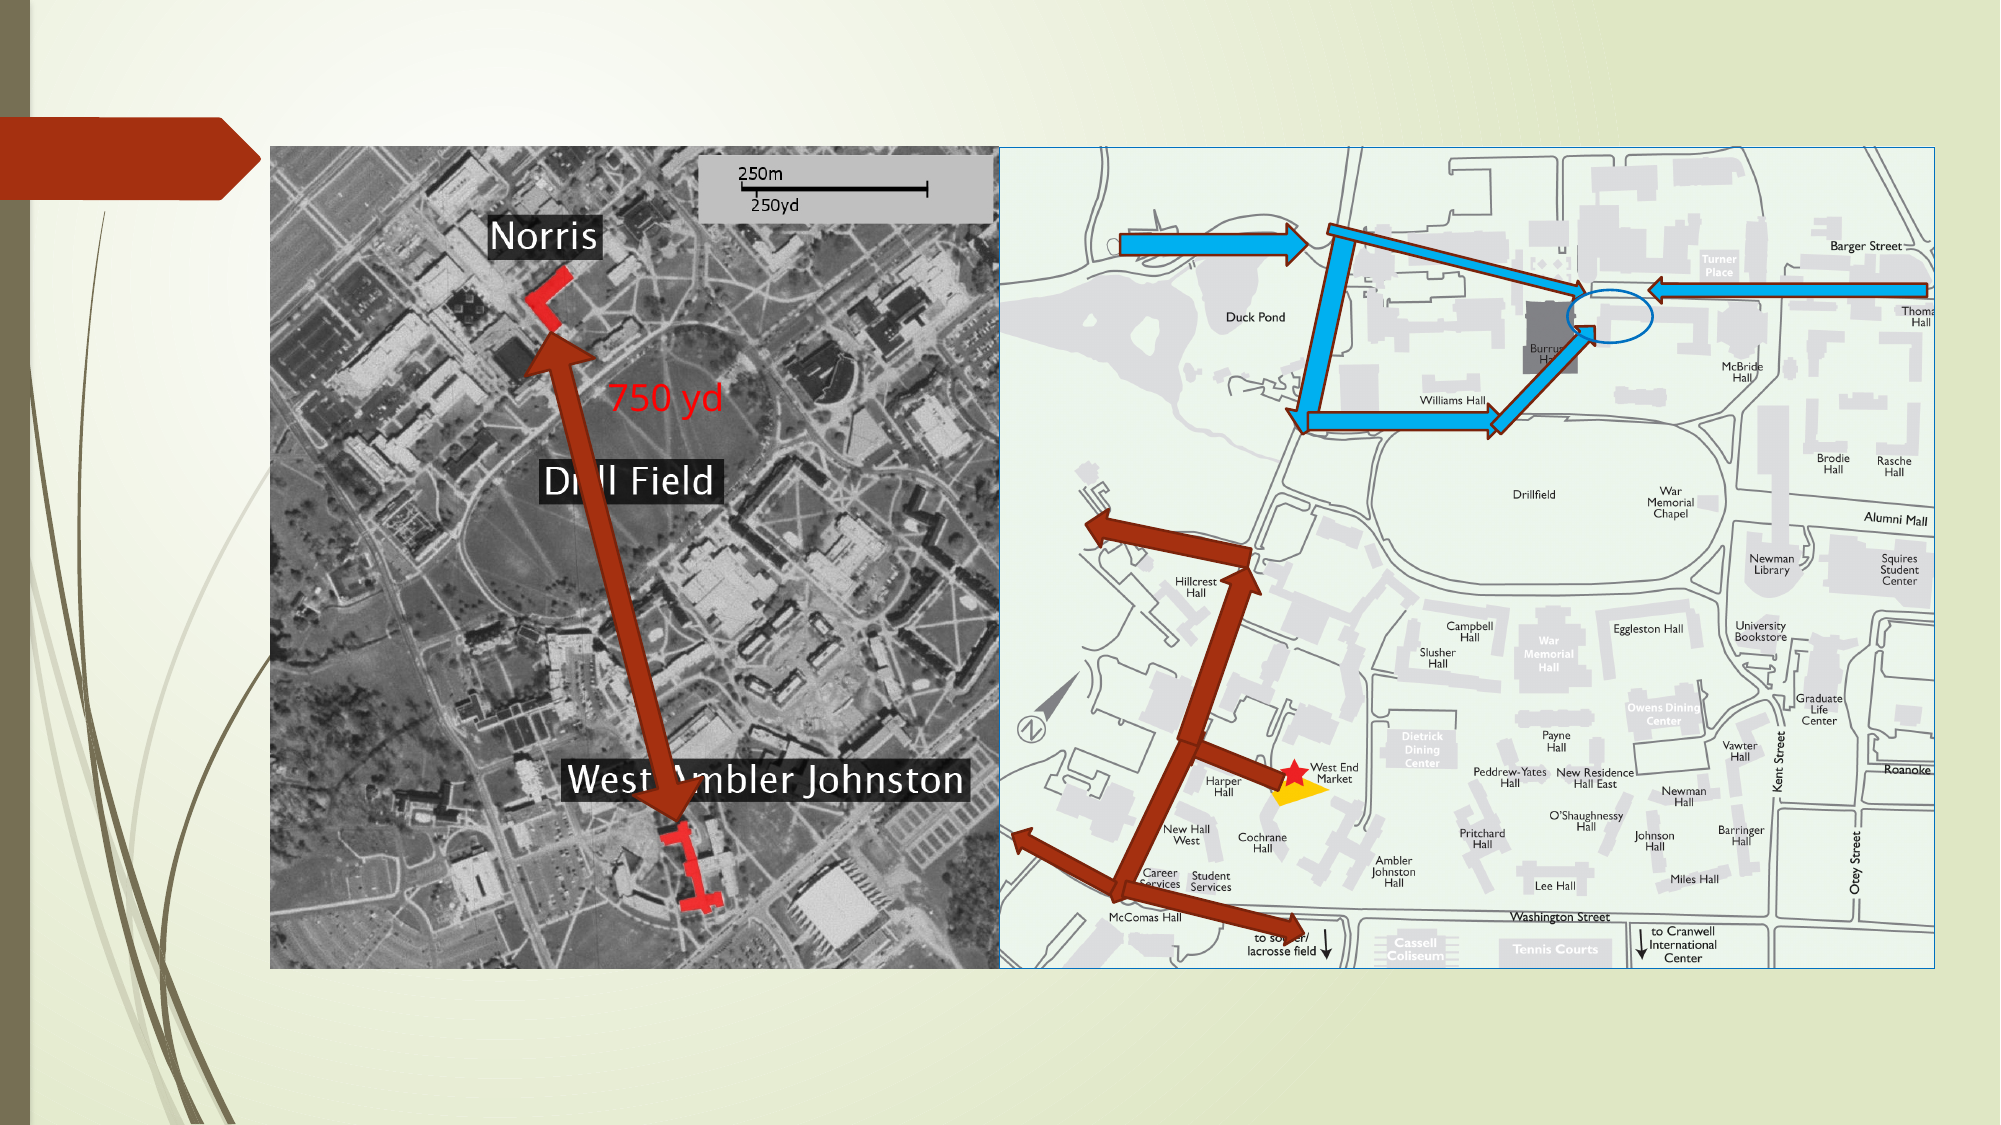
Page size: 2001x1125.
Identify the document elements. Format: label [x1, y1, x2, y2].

list [999, 146, 1935, 969]
list [270, 146, 999, 969]
